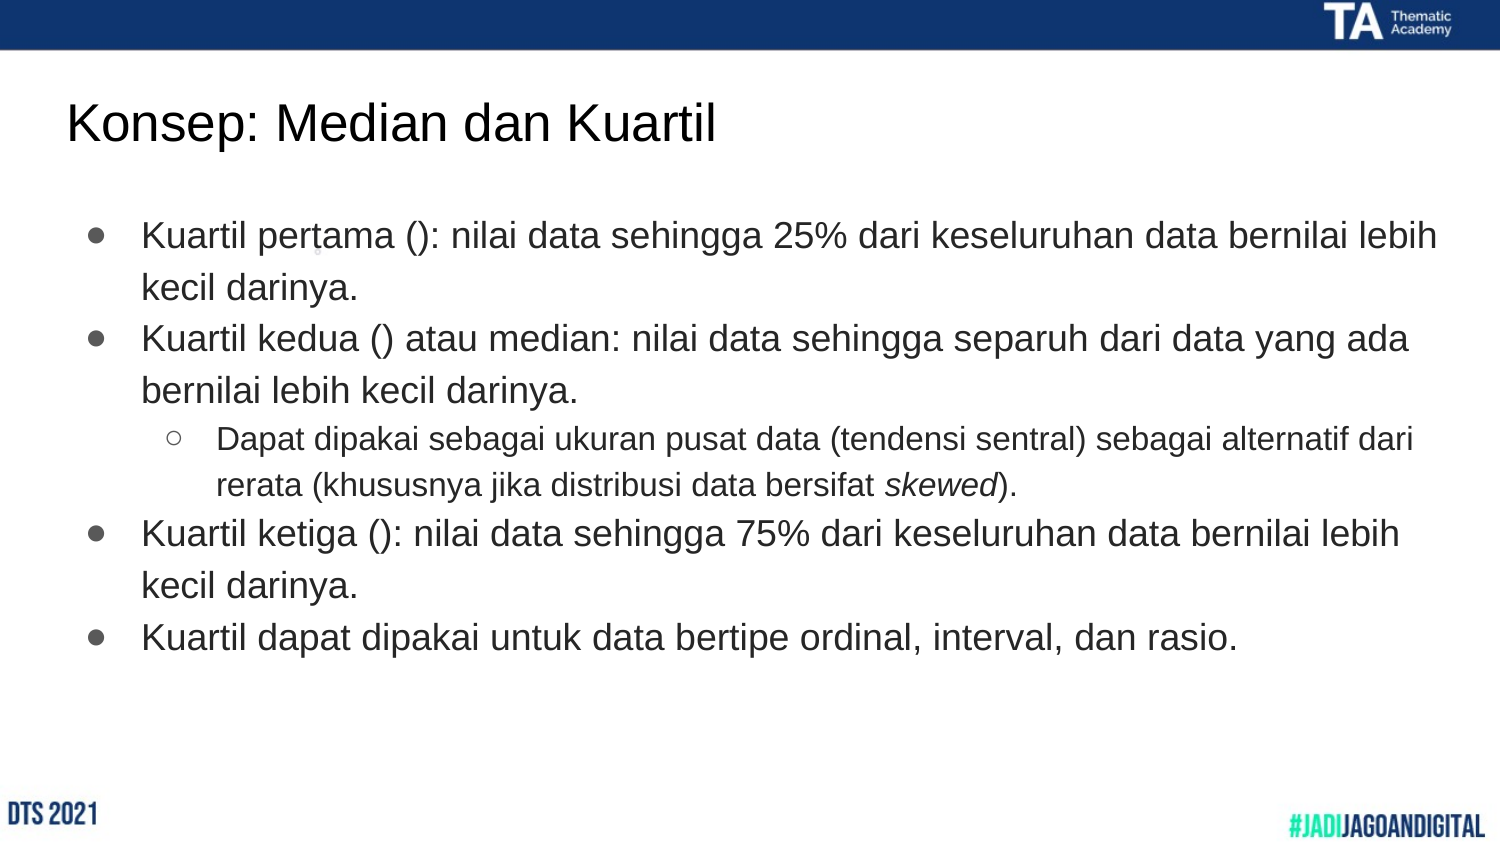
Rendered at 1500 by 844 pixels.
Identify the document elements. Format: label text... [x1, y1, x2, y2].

picture [0, 0, 1500, 844]
title Konsep: Median dan Kuartil [51, 72, 1449, 167]
